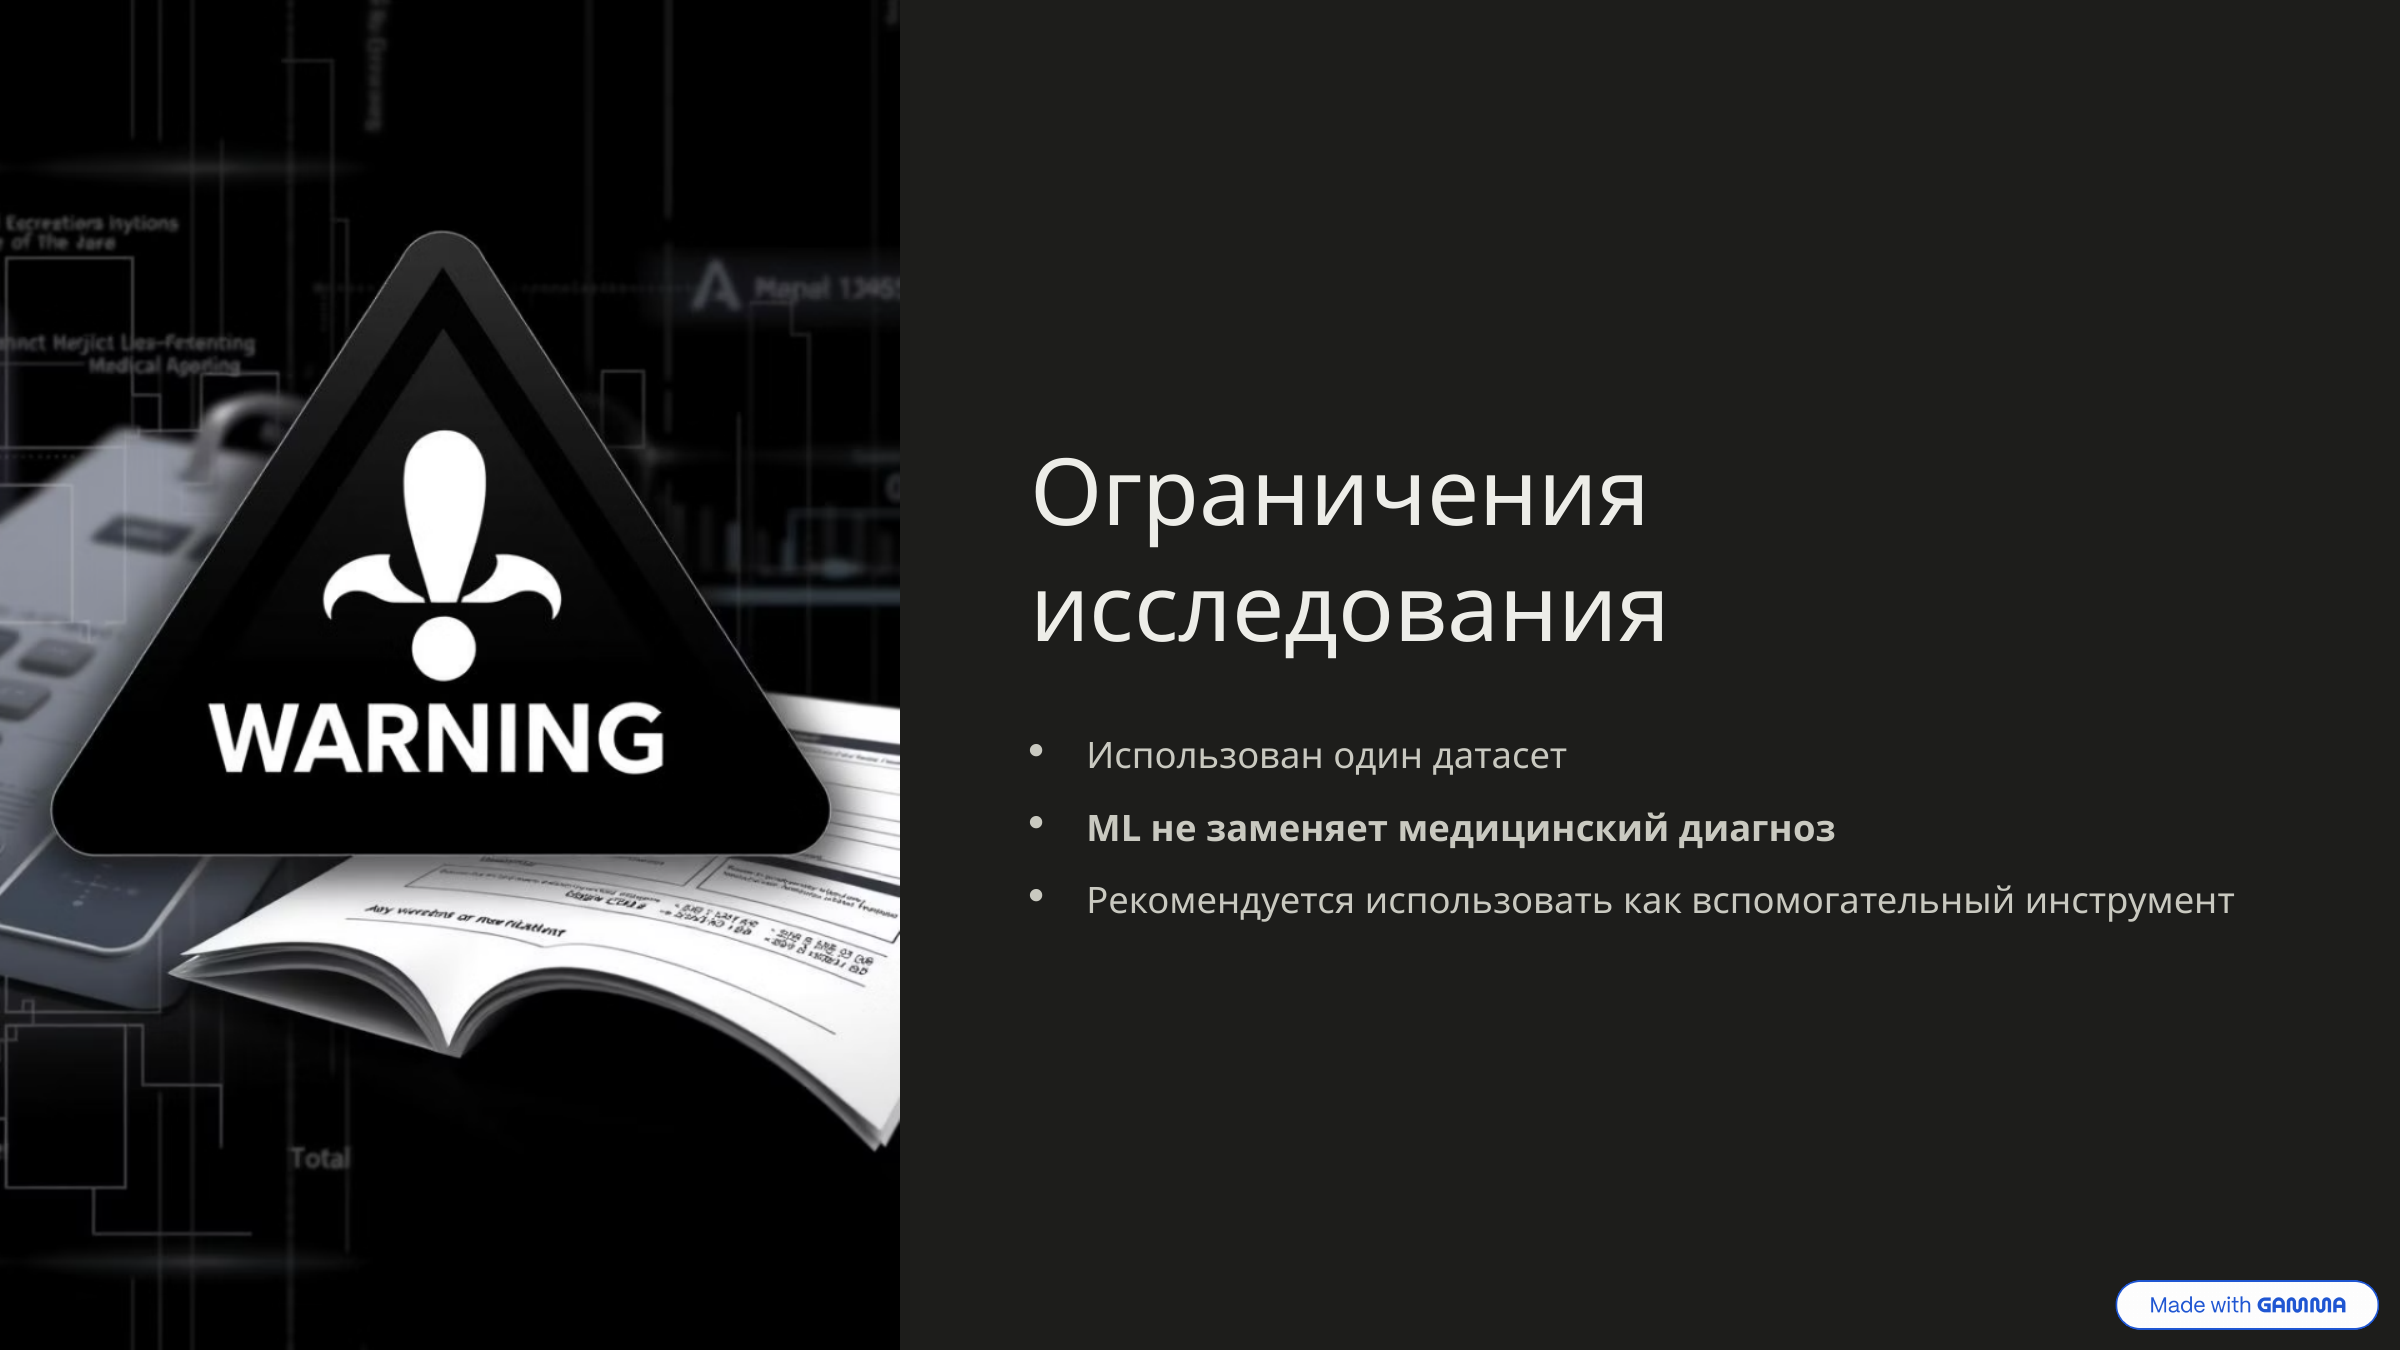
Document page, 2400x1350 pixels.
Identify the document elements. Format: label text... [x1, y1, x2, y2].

text_box Использован один датасет [1030, 716, 2270, 777]
text_box Ограничения исследования [1030, 428, 2270, 661]
text_box Рекомендуется использовать как вспомогательный инструмент [1030, 861, 2270, 922]
text_box ML не заменяет медицинский диагноз [1030, 789, 2270, 849]
picture [2106, 1271, 2389, 1339]
picture [0, 0, 900, 1350]
